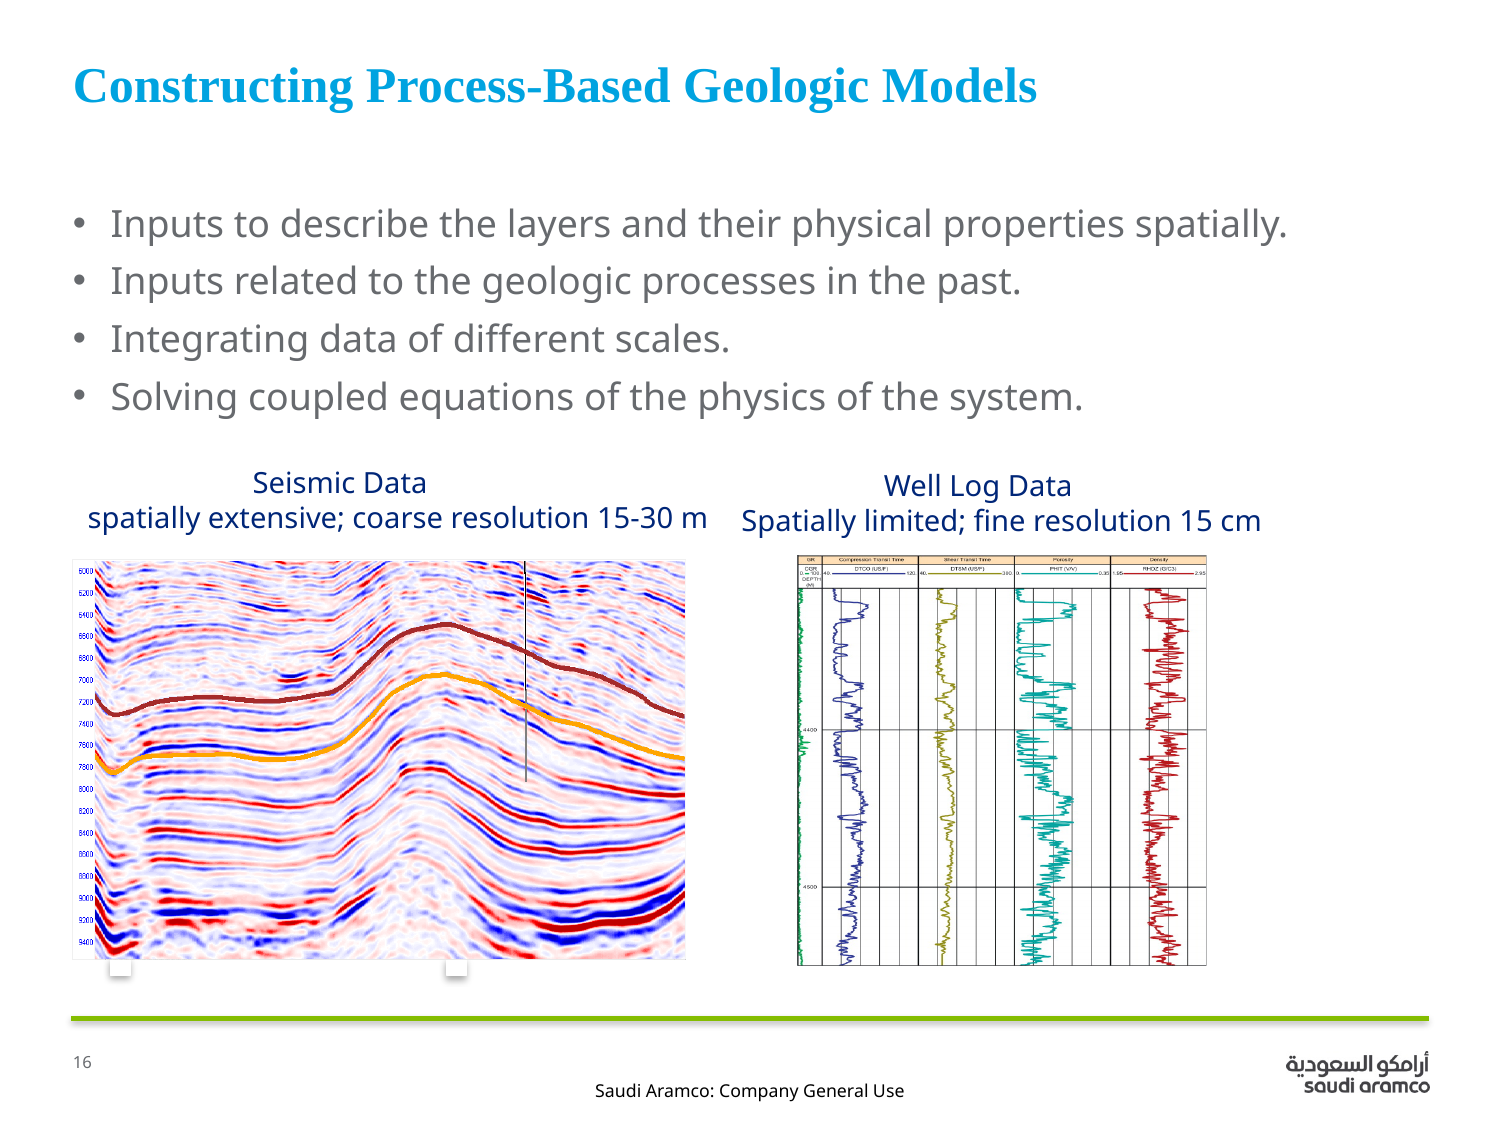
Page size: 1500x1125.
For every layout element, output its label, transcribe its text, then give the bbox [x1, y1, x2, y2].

text_box [110, 968, 131, 976]
picture [796, 554, 1207, 966]
list Inputs to describe the layers and their physical properties spatially. Inputs related to the geologic processes in the past. Integrating data of different scales. Solving coupled equations of the physics of the system. [72, 192, 1429, 460]
title Constructing Process-Based Geologic Models [72, 45, 1429, 181]
text_box Well Log Data Spatially limited; fine resolution 15 cm [726, 460, 1429, 545]
picture [72, 559, 686, 960]
picture [1286, 1051, 1430, 1093]
text_box [446, 968, 467, 976]
text_box Seismic Data spatially extensive; coarse resolution 15-30 m [72, 457, 775, 542]
list Inputs to describe the layers and their physical properties spatially. Inputs related to the geologic processes in the past. Integrating data of different scales. Solving coupled equations of the physics of the system. [72, 542, 1429, 992]
